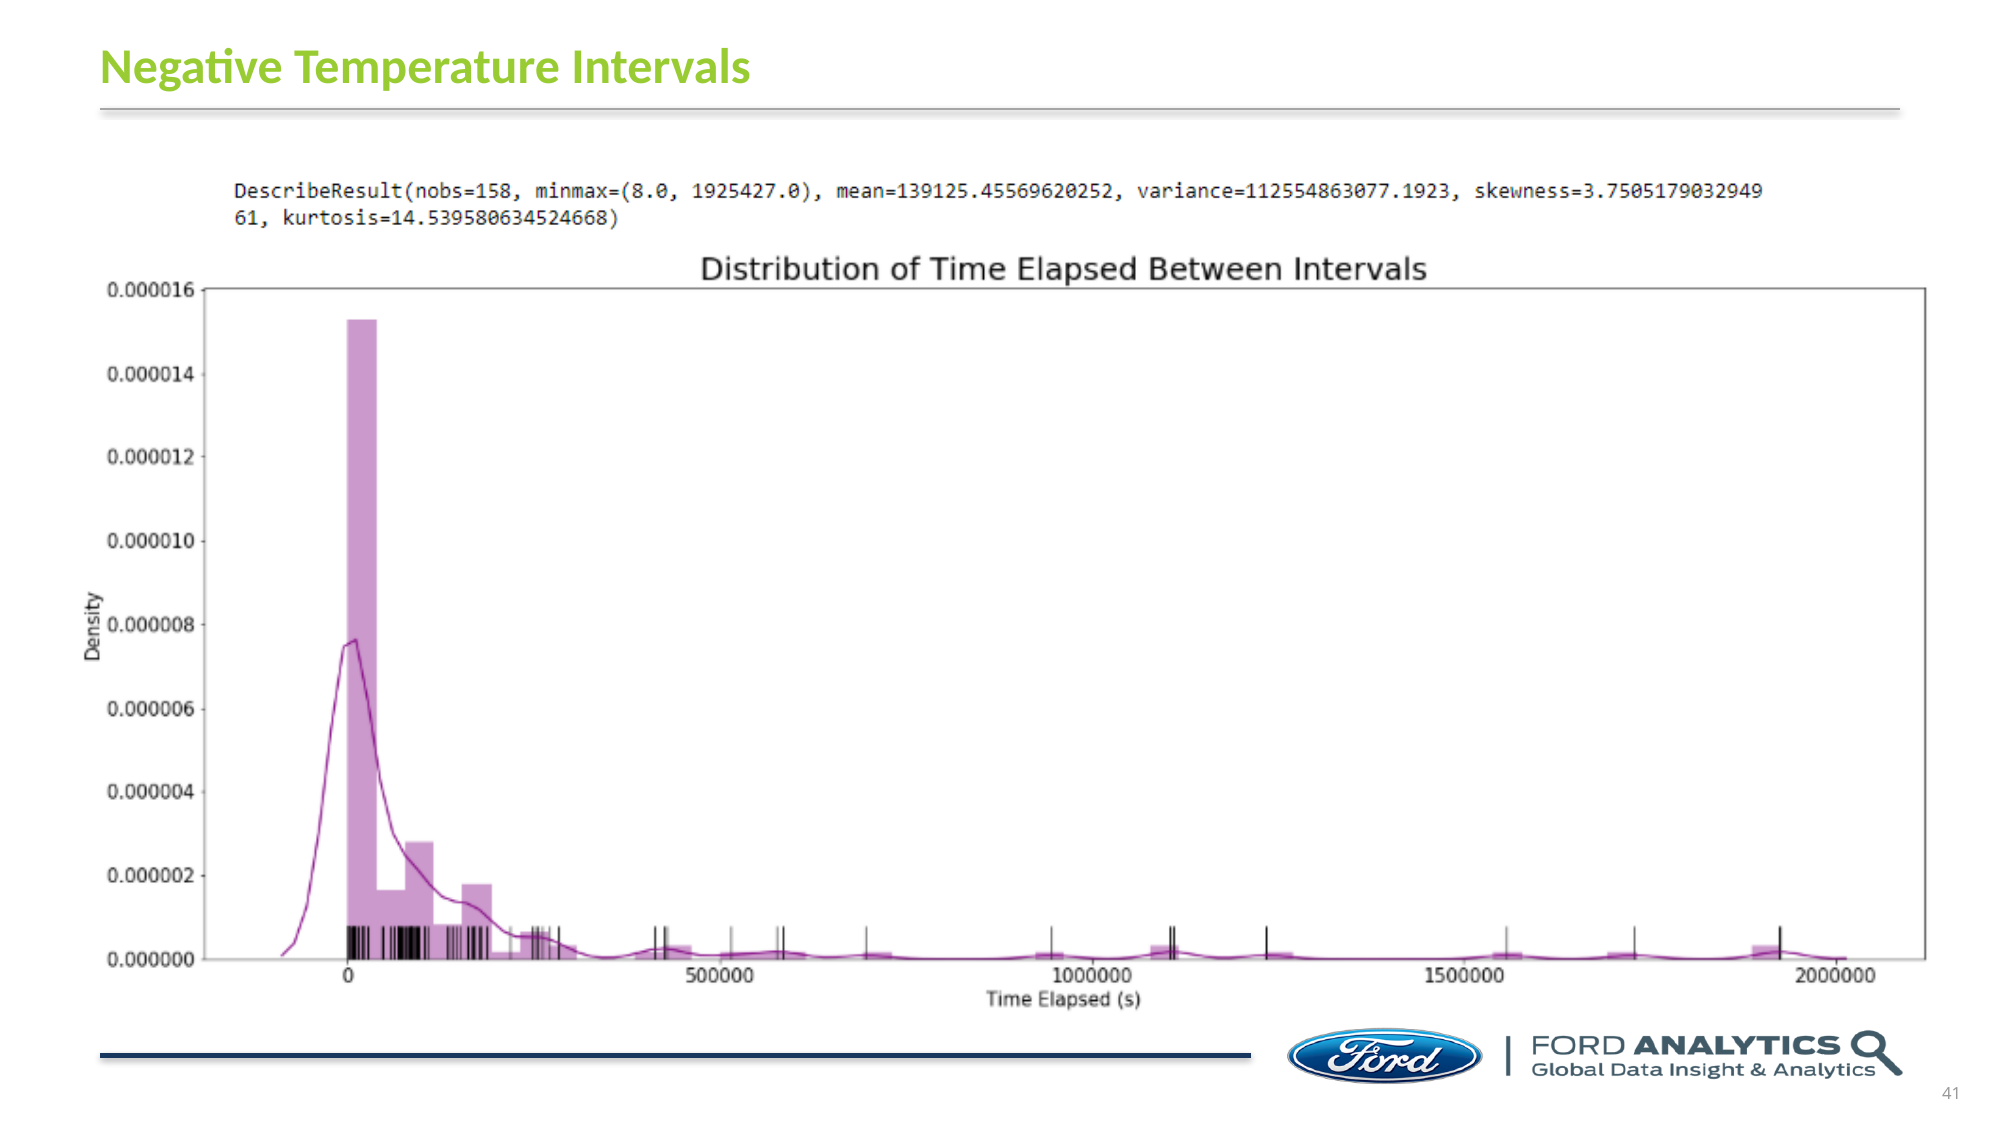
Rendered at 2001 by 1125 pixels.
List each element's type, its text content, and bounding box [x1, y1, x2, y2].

slide_number 41 [1903, 1064, 2000, 1124]
title Negative Temperature Intervals [99, 24, 1900, 102]
picture [1285, 1023, 1905, 1088]
picture [47, 176, 1953, 1017]
